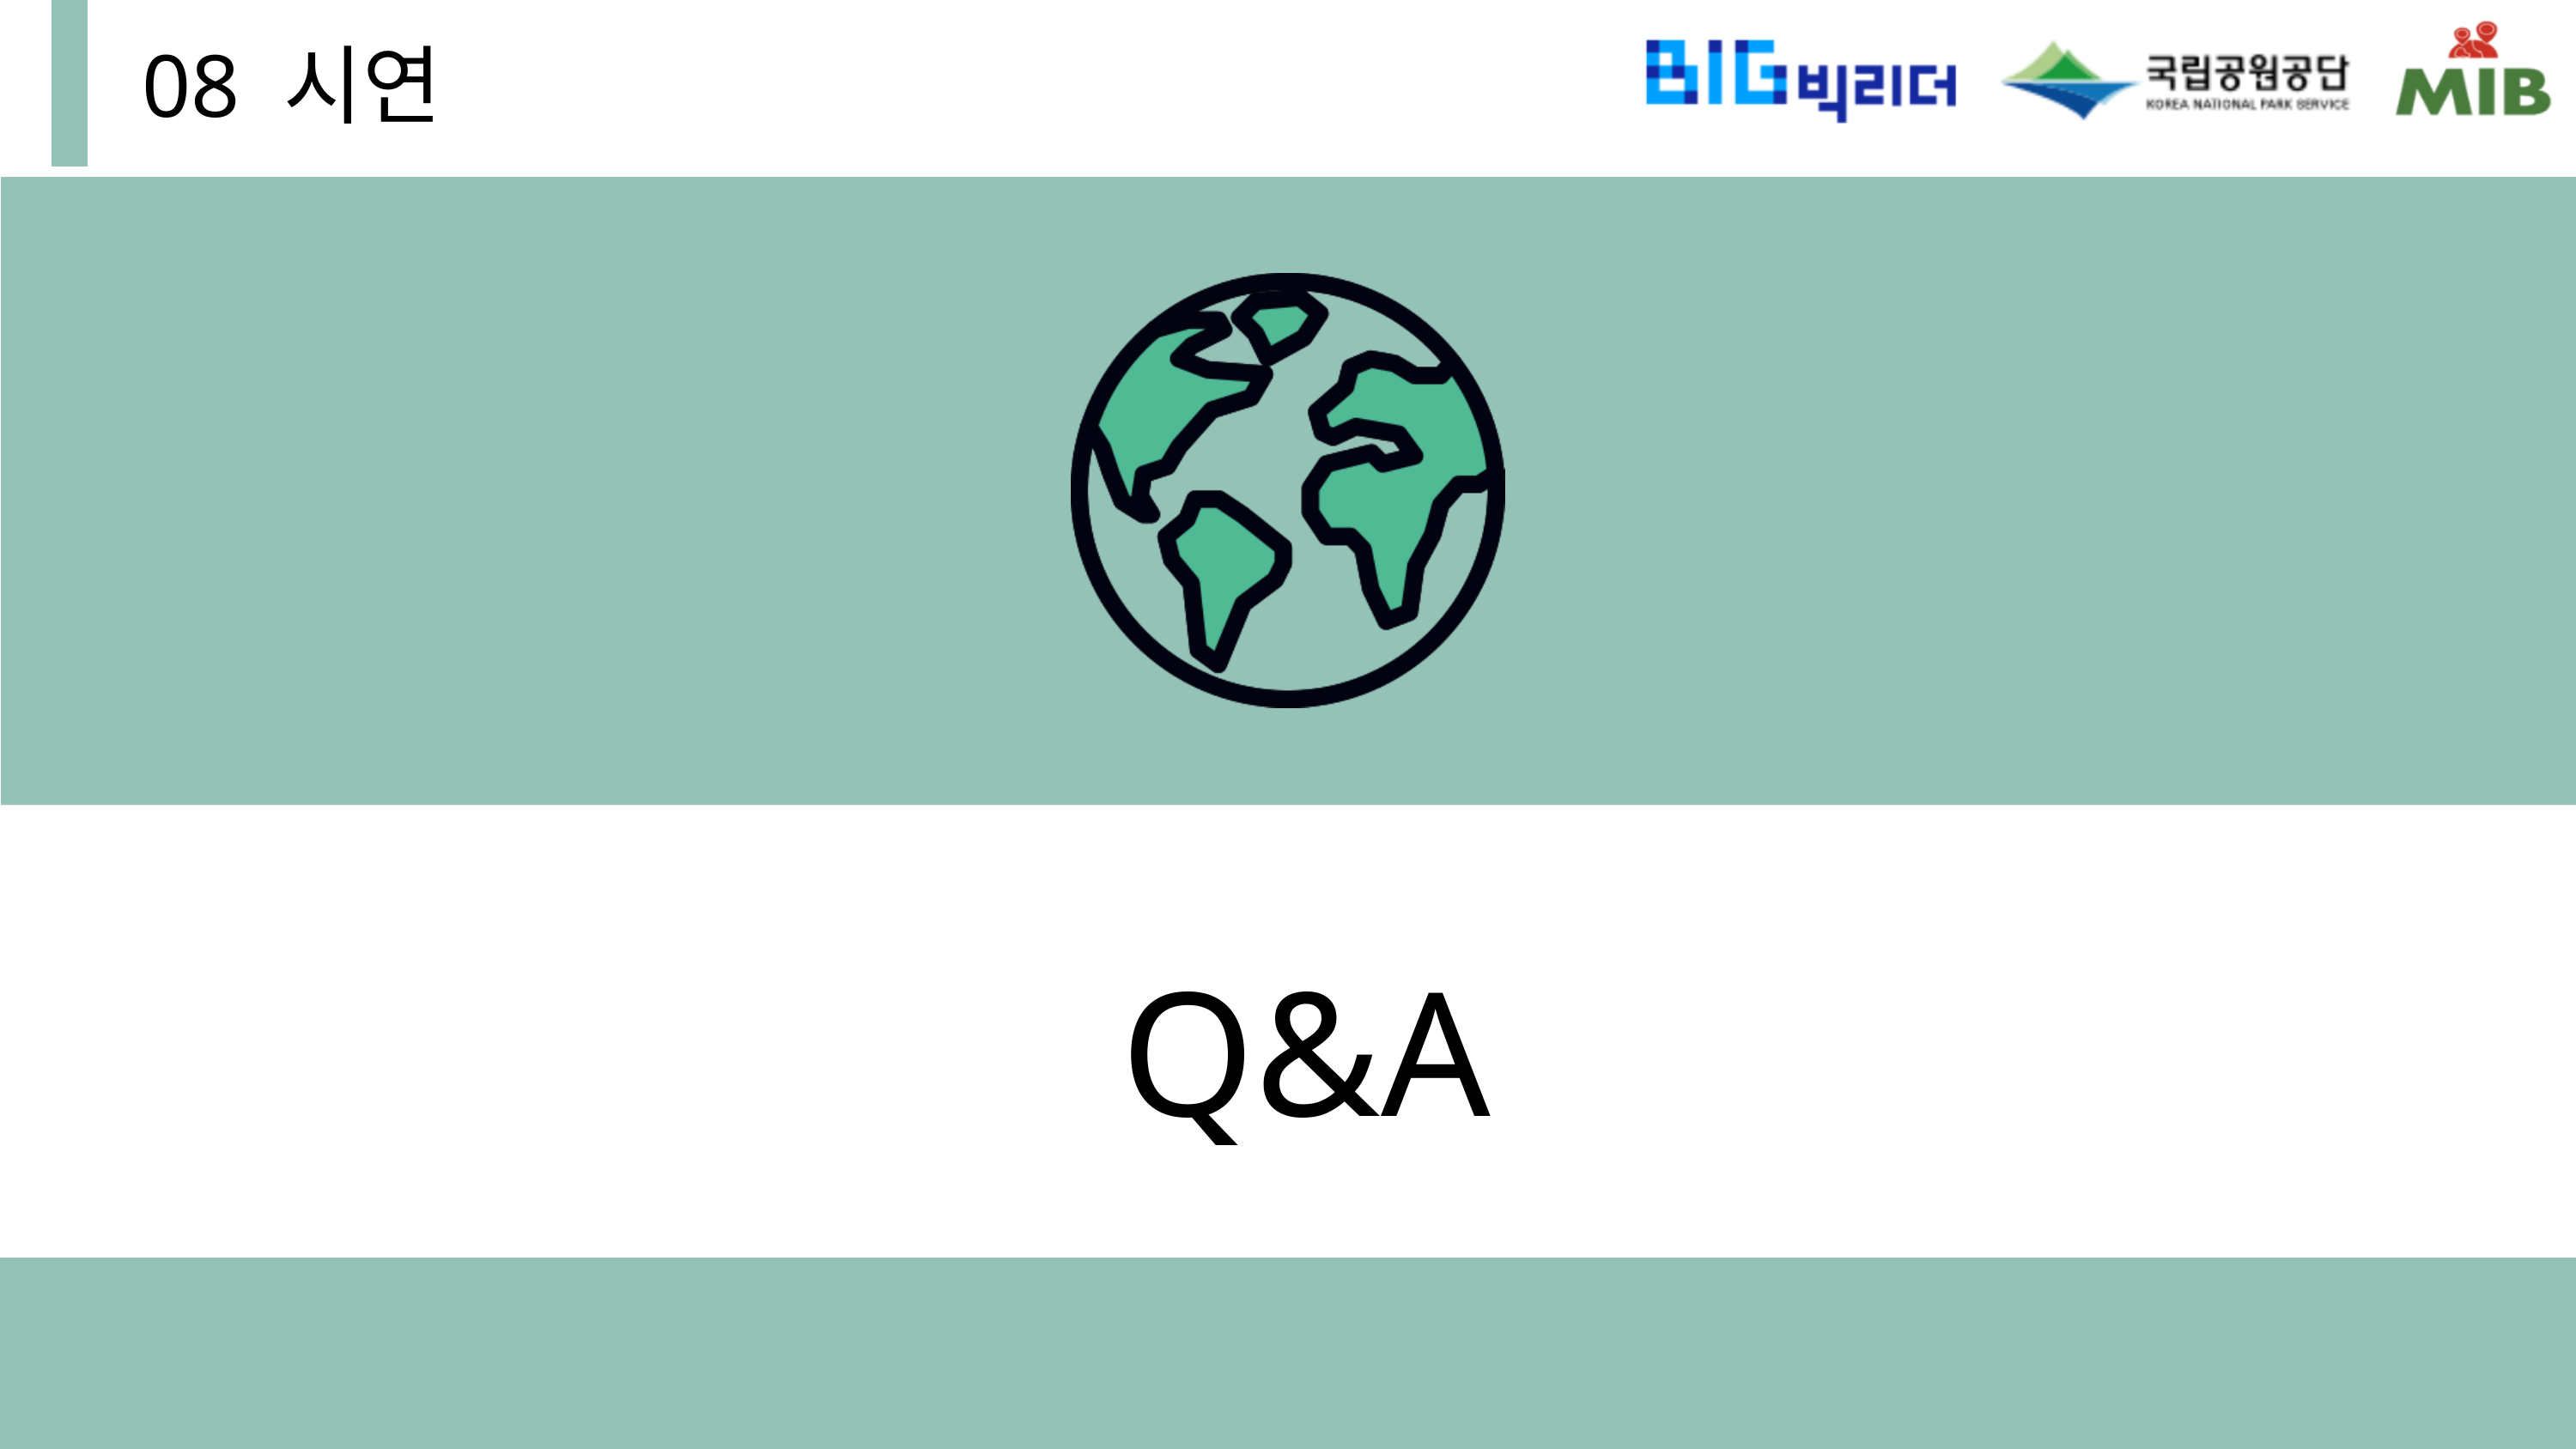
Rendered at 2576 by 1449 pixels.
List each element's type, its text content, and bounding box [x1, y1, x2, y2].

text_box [2375, 12, 2576, 117]
text_box 08 시연 [130, 24, 794, 141]
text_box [1635, 28, 1963, 129]
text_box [1070, 273, 1506, 709]
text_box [0, 1257, 2576, 1449]
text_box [52, 0, 88, 167]
text_box Q&A [1108, 938, 1505, 1157]
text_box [1998, 40, 2351, 122]
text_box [1, 177, 2576, 805]
